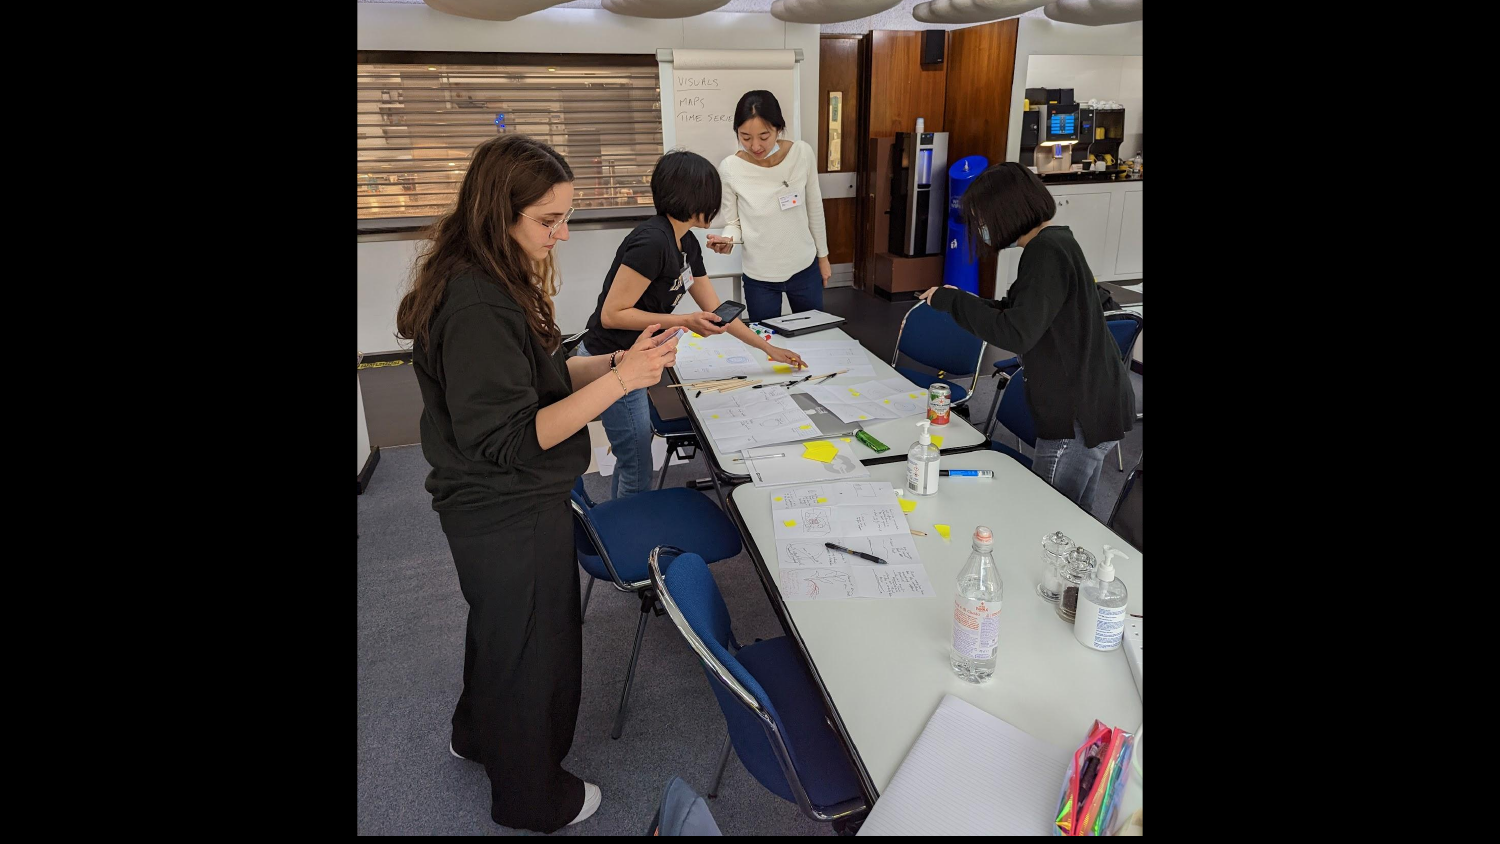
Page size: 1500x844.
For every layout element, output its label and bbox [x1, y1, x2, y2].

picture [357, 0, 1143, 837]
